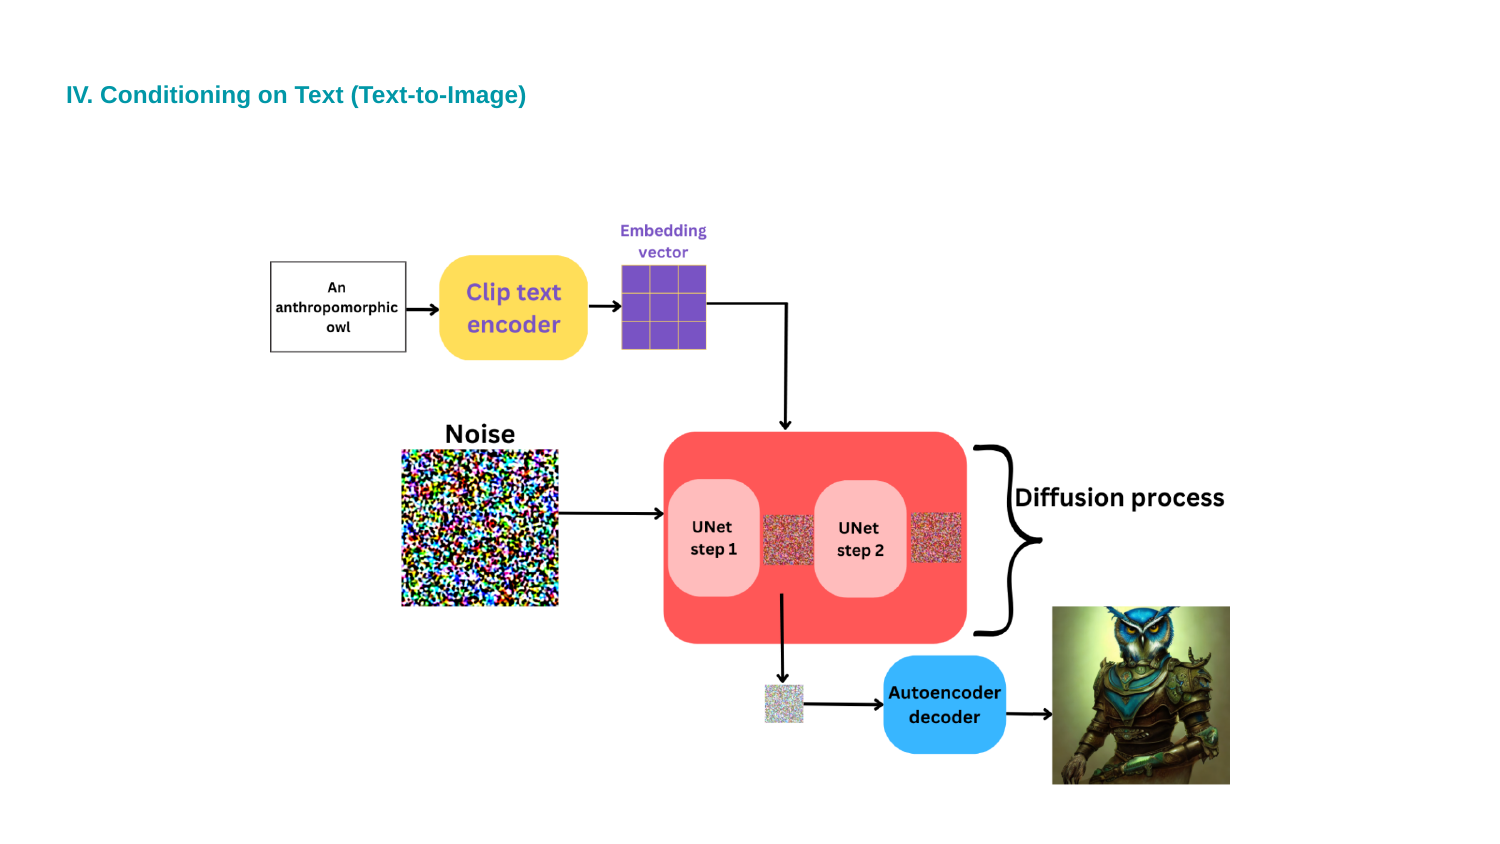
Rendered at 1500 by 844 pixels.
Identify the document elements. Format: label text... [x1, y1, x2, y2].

title IV. Conditioning on Text (Text-to-Image) [51, 29, 1449, 124]
picture [270, 122, 1230, 843]
